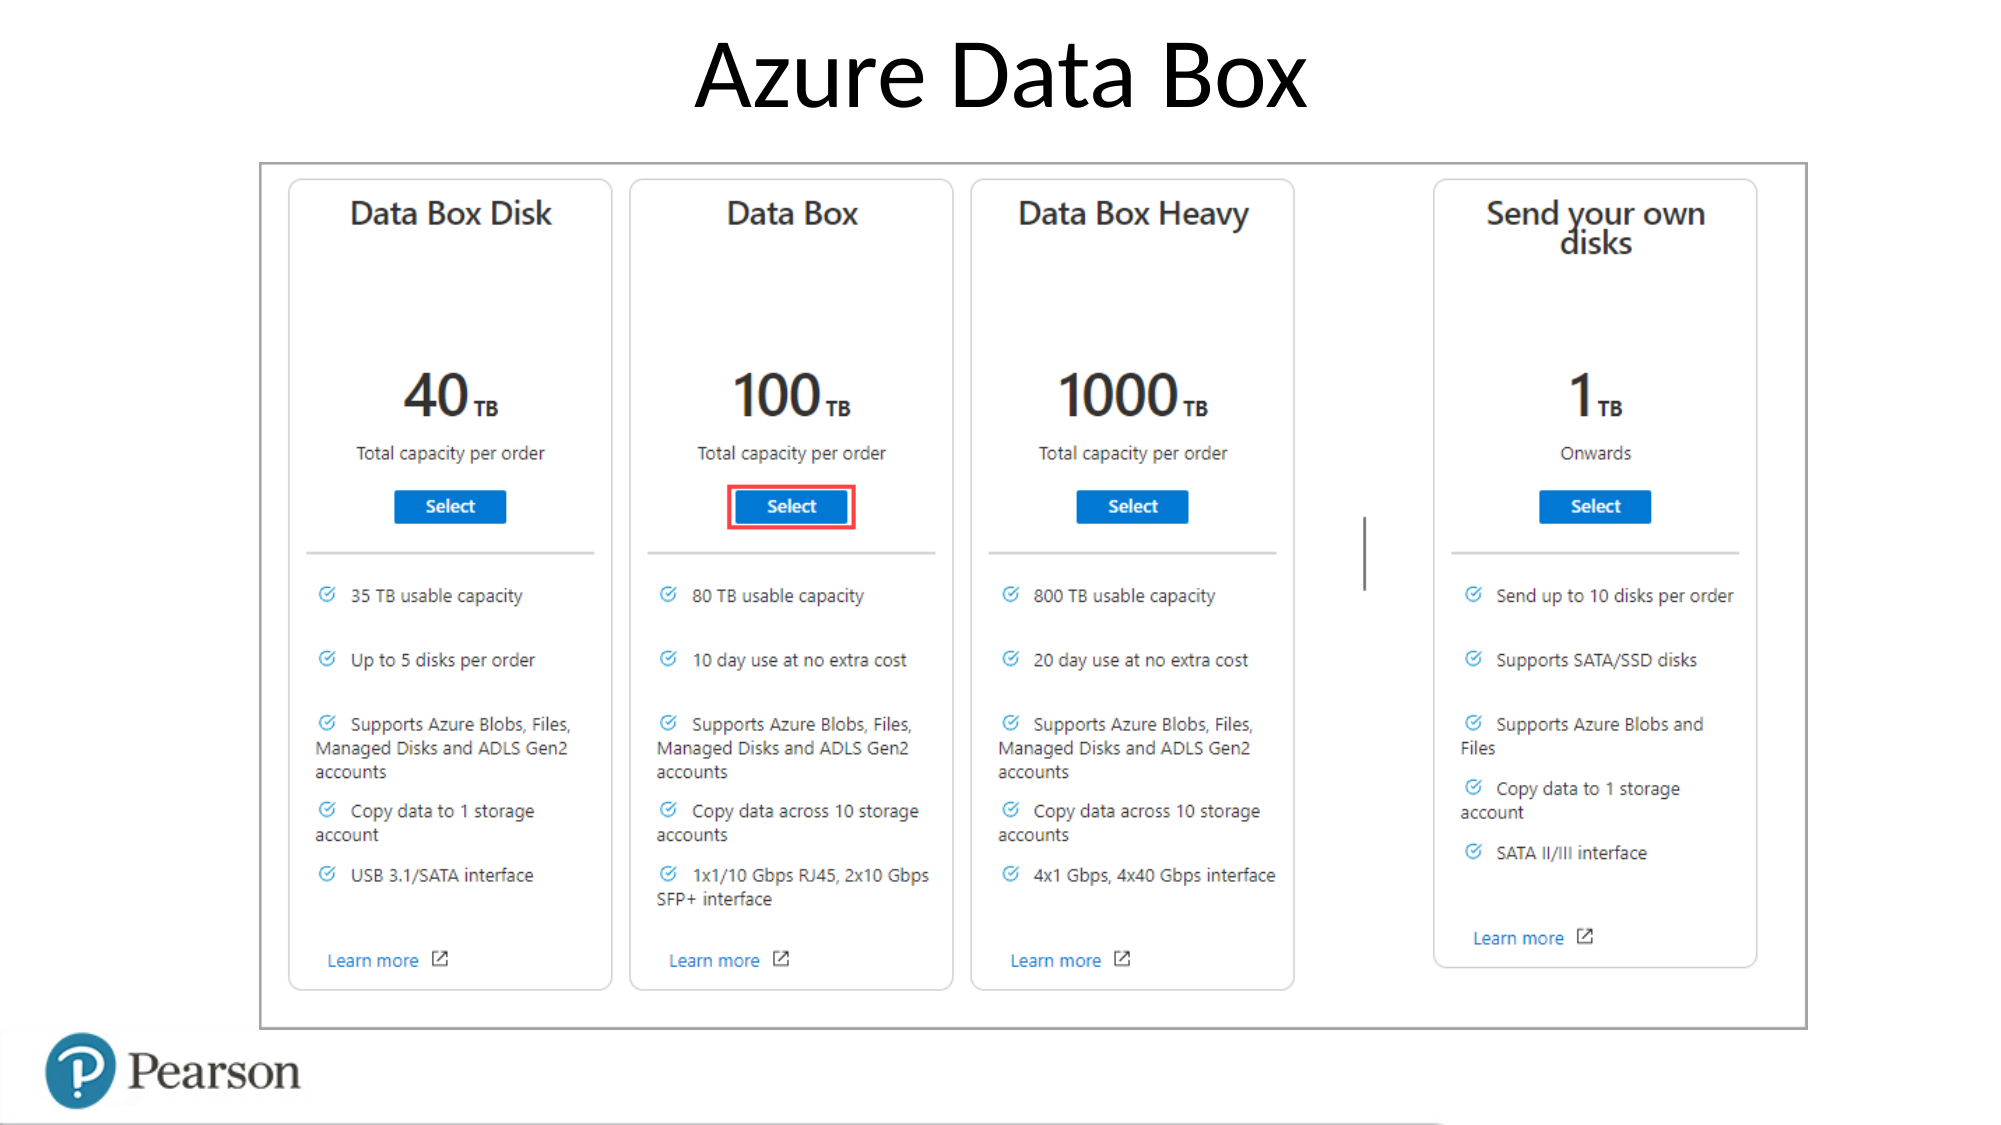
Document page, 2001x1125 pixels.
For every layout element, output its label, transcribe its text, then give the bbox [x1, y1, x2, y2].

picture [0, 0, 2000, 1125]
title Azure Data Box [176, 0, 1828, 123]
